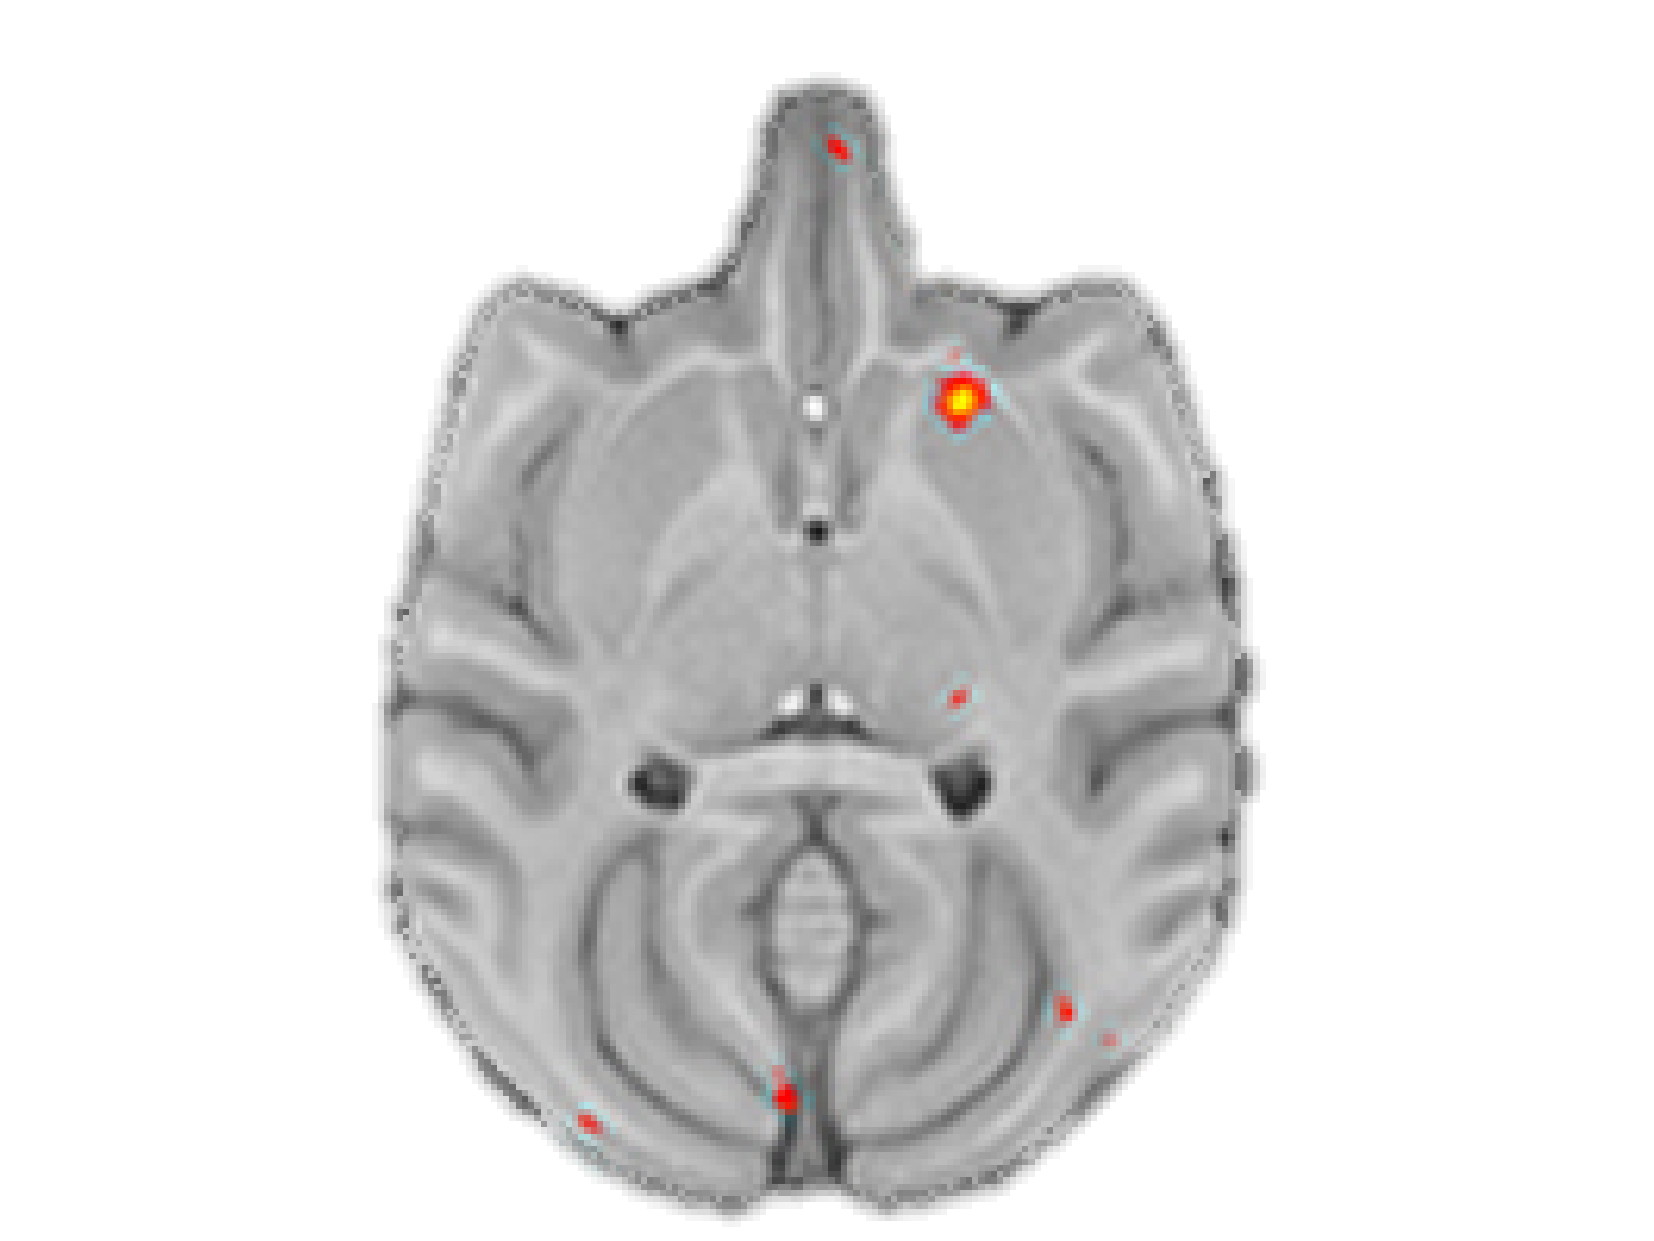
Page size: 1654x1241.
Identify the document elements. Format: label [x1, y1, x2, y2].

picture [289, 67, 1343, 1241]
